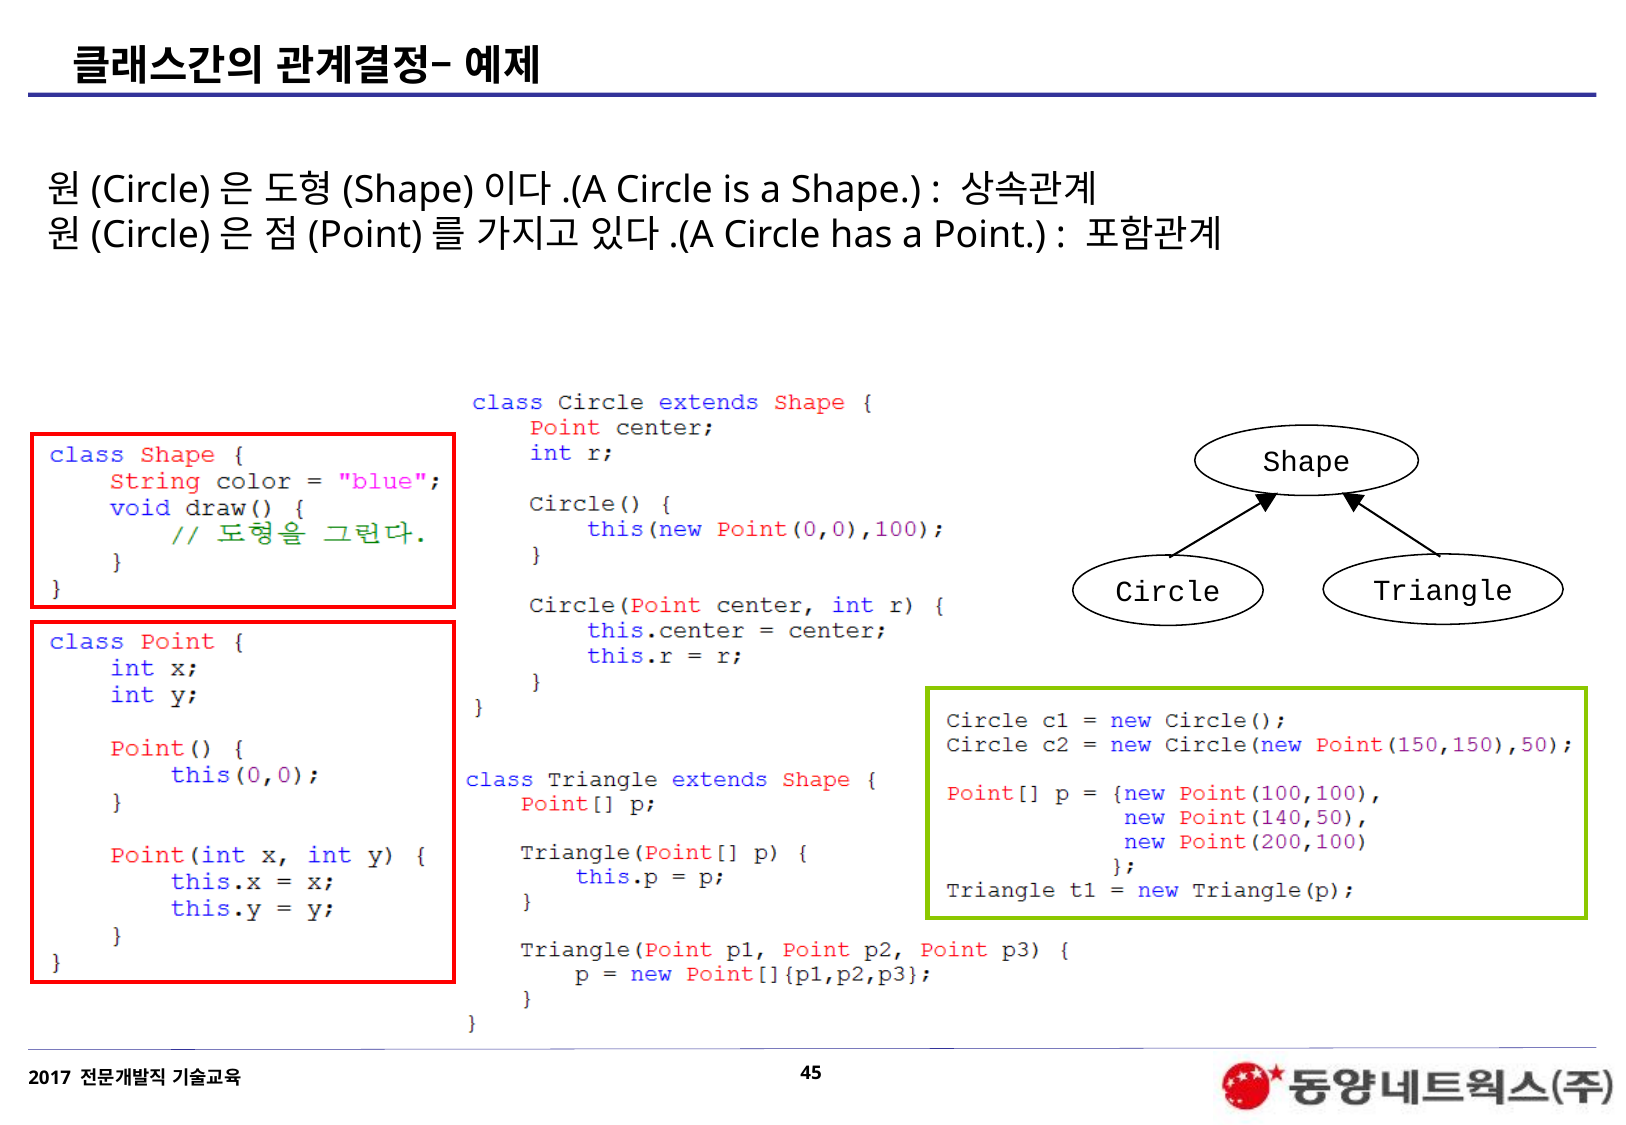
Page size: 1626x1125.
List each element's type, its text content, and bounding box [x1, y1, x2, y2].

picture [37, 438, 450, 983]
picture [460, 385, 954, 733]
text_box [1169, 492, 1278, 558]
text_box [1341, 492, 1441, 557]
title 클래스간의 관계결정– 예제 [57, 30, 1196, 97]
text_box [927, 688, 1587, 919]
text_box [31, 433, 455, 607]
list 원(Circle)은 도형(Shape)이다.(A Circle is a Shape.) : 상속관계 원(Circle)은 점(Point)를 가지고 있다.(A Circle has a Point.) : 포함관계 [36, 160, 1599, 306]
text_box Triangle [1323, 553, 1564, 625]
text_box Shape [1194, 425, 1419, 496]
text_box Circle [1072, 554, 1264, 626]
picture [1213, 1051, 1625, 1125]
picture [453, 763, 1075, 1043]
